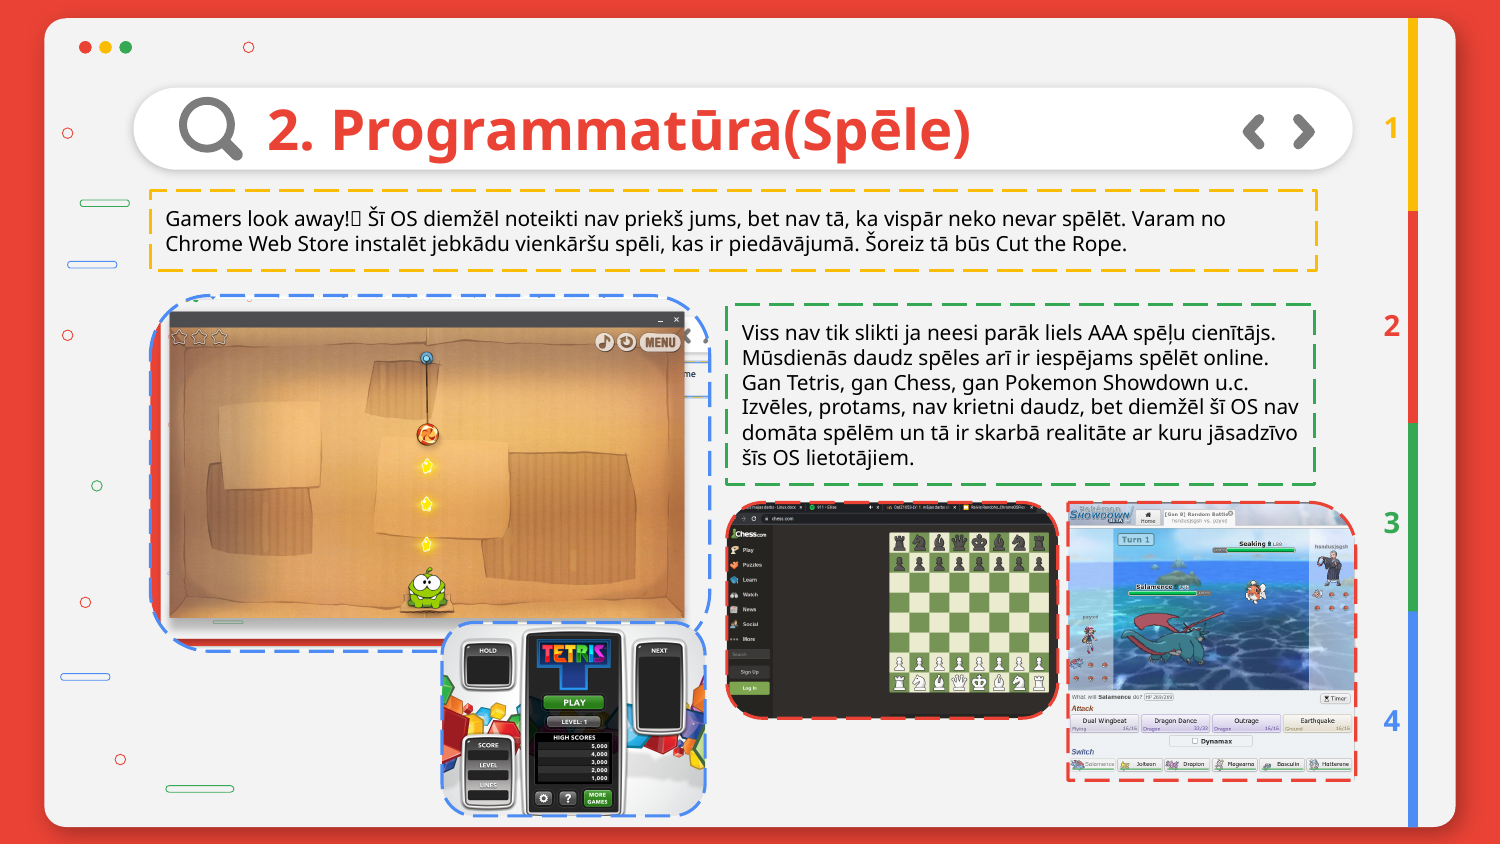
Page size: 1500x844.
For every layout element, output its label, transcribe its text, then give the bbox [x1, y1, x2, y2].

picture [1067, 502, 1356, 781]
text_box 4 [1362, 699, 1428, 739]
text_box 1 [1355, 107, 1428, 147]
text_box [1408, 147, 1418, 211]
text_box 3 [1359, 502, 1428, 542]
text_box [1408, 739, 1418, 828]
text_box Viss nav tik slikti ja neesi parāk liels AAA spēļu cienītājs. Mūsdienās daudz spēles arī ir iespējams spēlēt online. Gan Tetris, gan Chess, gan Pokemon Showdown u.c. Izvēles, protams, nav krietni daudz, bet diemžēl šī OS nav domāta spēlēm un tā ir skarbā realitāte ar kuru jāsadzīvo šīs OS lietotājiem. [726, 304, 1315, 485]
text_box [1293, 114, 1315, 150]
picture [726, 502, 1059, 719]
text_box [1242, 114, 1265, 150]
text_box Gamers look away!🫣 Šī OS diemžēl noteikti nav priekš jums, bet nav tā, ka vispār neko nevar spēlēt. Varam no Chrome Web Store instalēt jebkādu vienkāršu spēli, kas ir piedāvājumā. Šoreiz tā būs Cut the Rope. [150, 190, 1317, 271]
text_box [1408, 423, 1418, 502]
text_box [1408, 611, 1418, 699]
text_box [1408, 211, 1418, 304]
text_box 2 [1355, 304, 1428, 344]
text_box [1408, 344, 1418, 423]
text_box [1408, 542, 1418, 611]
text_box [1408, 18, 1418, 107]
picture [150, 295, 710, 817]
title 2. Programmatūra(Spēle) [252, 88, 1317, 168]
